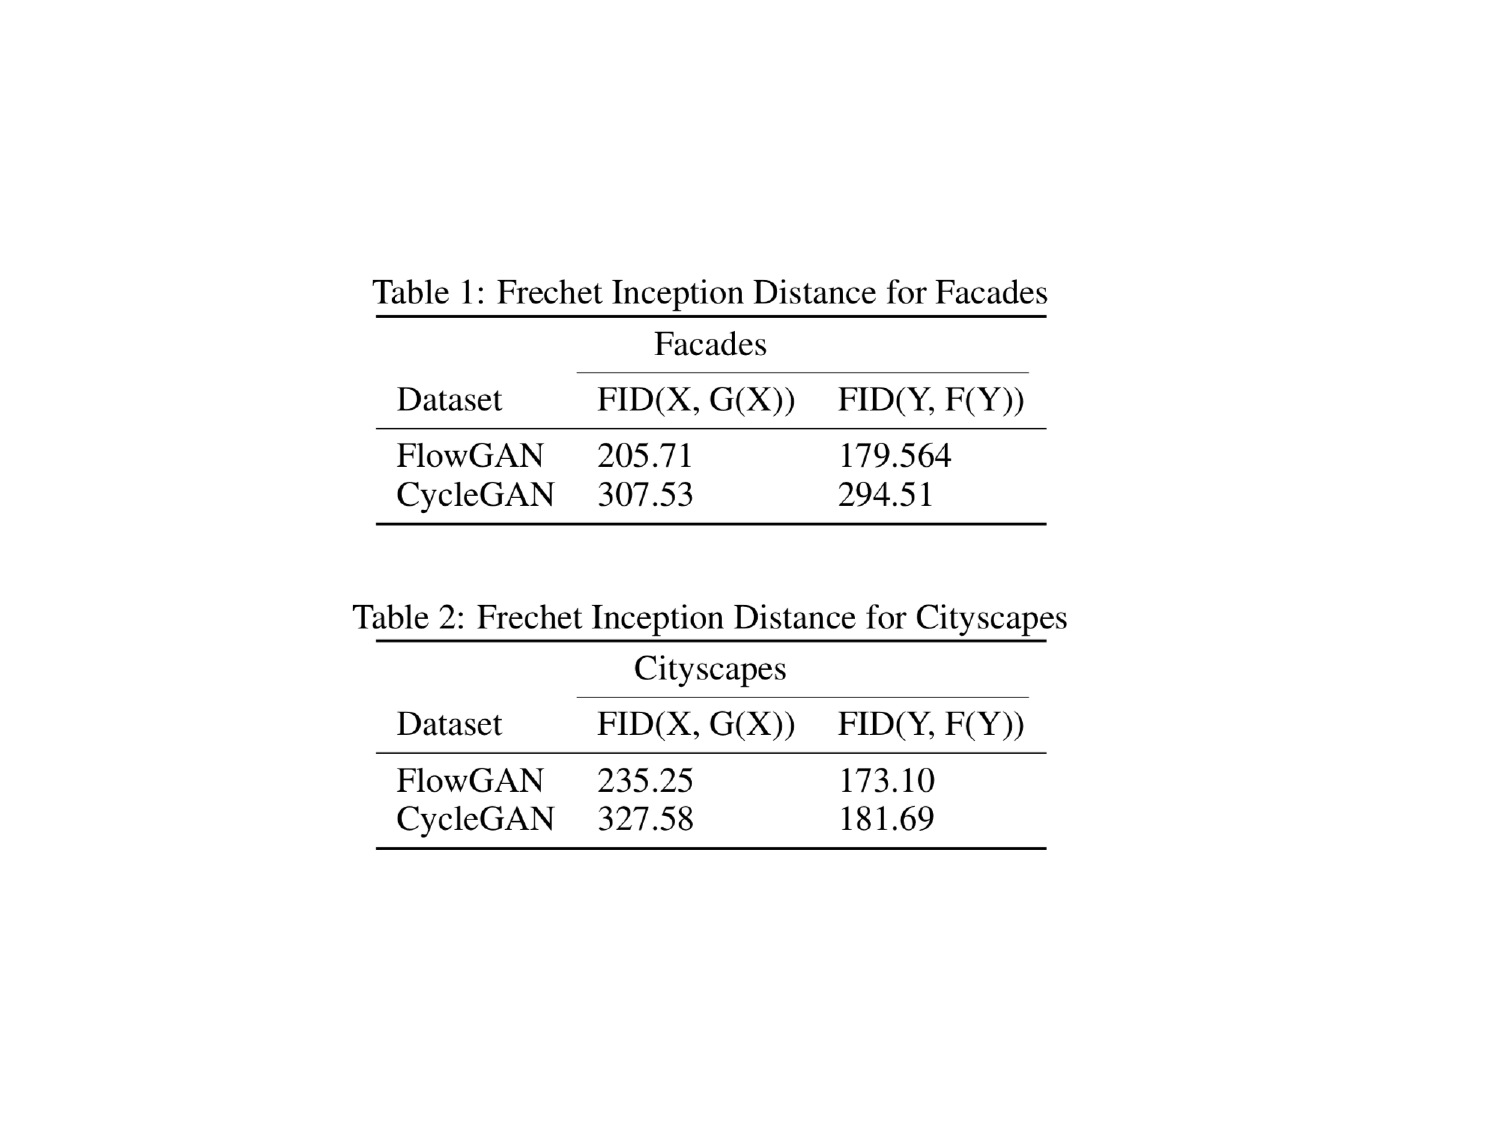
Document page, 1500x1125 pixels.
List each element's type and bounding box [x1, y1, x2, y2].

picture [280, 219, 1177, 912]
